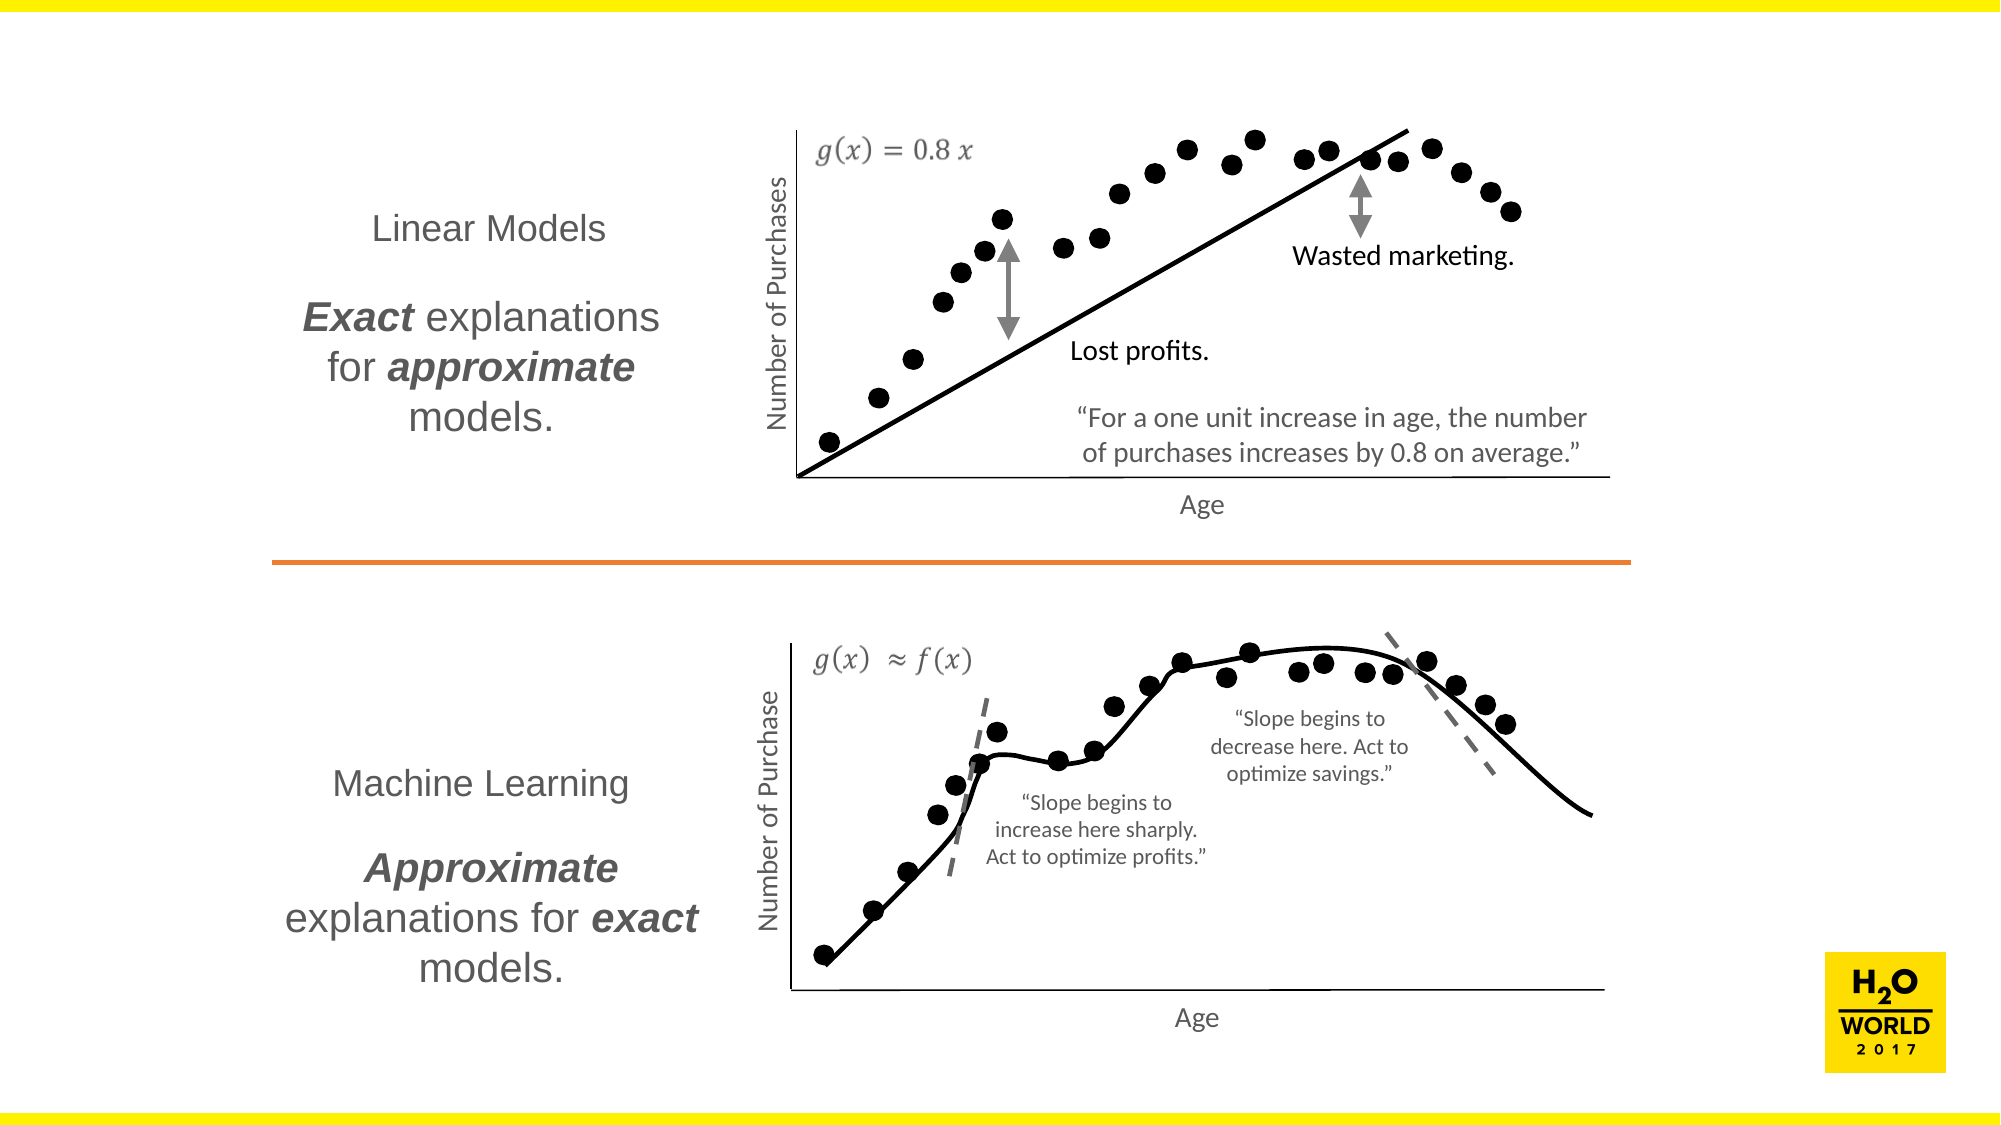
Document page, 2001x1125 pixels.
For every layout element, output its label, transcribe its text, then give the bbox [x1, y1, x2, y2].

text_box [617, 632, 1176, 684]
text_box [1410, 130, 1611, 478]
text_box Number of Purchase [740, 684, 785, 991]
text_box [618, 123, 1178, 175]
text_box Number of Purchases [749, 175, 791, 478]
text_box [947, 697, 988, 884]
text_box Approximate explanations for exact models. [229, 833, 740, 950]
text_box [797, 130, 1409, 477]
text_box [0, 1113, 2000, 1125]
text_box Exact explanations for approximate models. [261, 282, 702, 399]
text_box [137, 59, 1863, 278]
picture [1825, 952, 1946, 1073]
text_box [790, 642, 1605, 991]
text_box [1386, 632, 1495, 775]
text_box Age [795, 485, 1610, 518]
text_box Age [790, 998, 1604, 1030]
text_box Linear Models [268, 196, 710, 258]
text_box Machine Learning [256, 751, 706, 812]
text_box [0, 0, 2000, 12]
